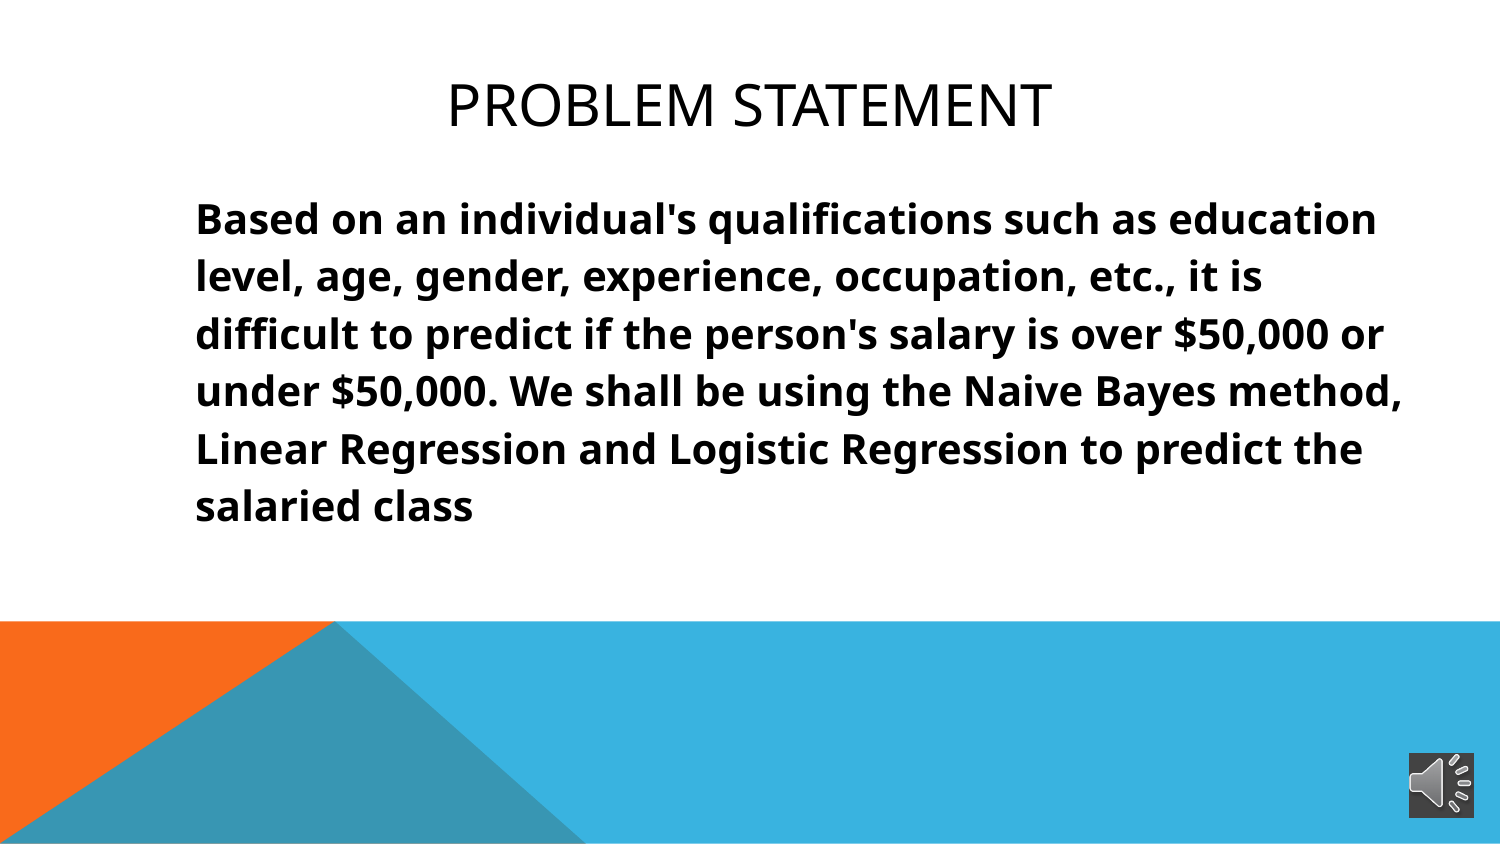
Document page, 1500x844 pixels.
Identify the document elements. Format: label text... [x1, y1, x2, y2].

list Based on an individual's qualifications such as education level, age, gender, experience, occupation, etc., it is difficult to predict if the person's salary is over $50,000 or under $50,000. We shall be using the Naive Bayes method, Linear Regression and Logistic Regression to predict the salaried class [195, 185, 1420, 634]
title PROBLEM statement [203, 74, 1297, 140]
picture [1408, 751, 1476, 819]
